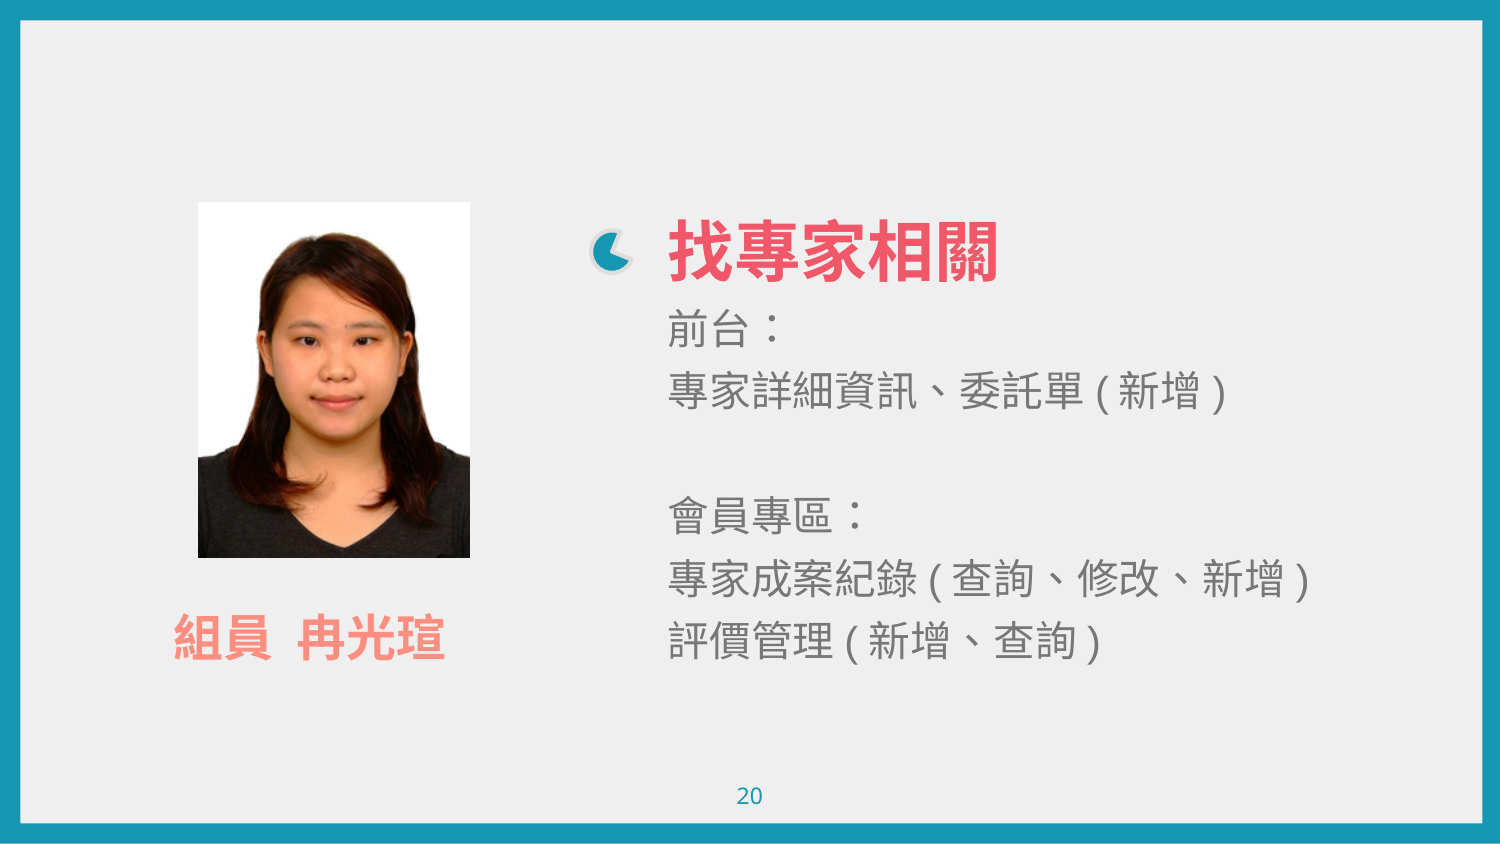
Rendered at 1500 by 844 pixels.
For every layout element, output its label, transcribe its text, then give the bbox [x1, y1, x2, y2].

slide_number 20 [705, 766, 795, 832]
text_box [589, 228, 634, 275]
picture [198, 202, 470, 558]
text_box 組員 冉光瑄 [158, 573, 510, 699]
text_box 找專家相關 前台： 專家詳細資訊、委託單(新增) 會員專區： 專家成案紀錄(查詢、修改、新增) 評價管理(新增、查詢) [652, 202, 1404, 673]
